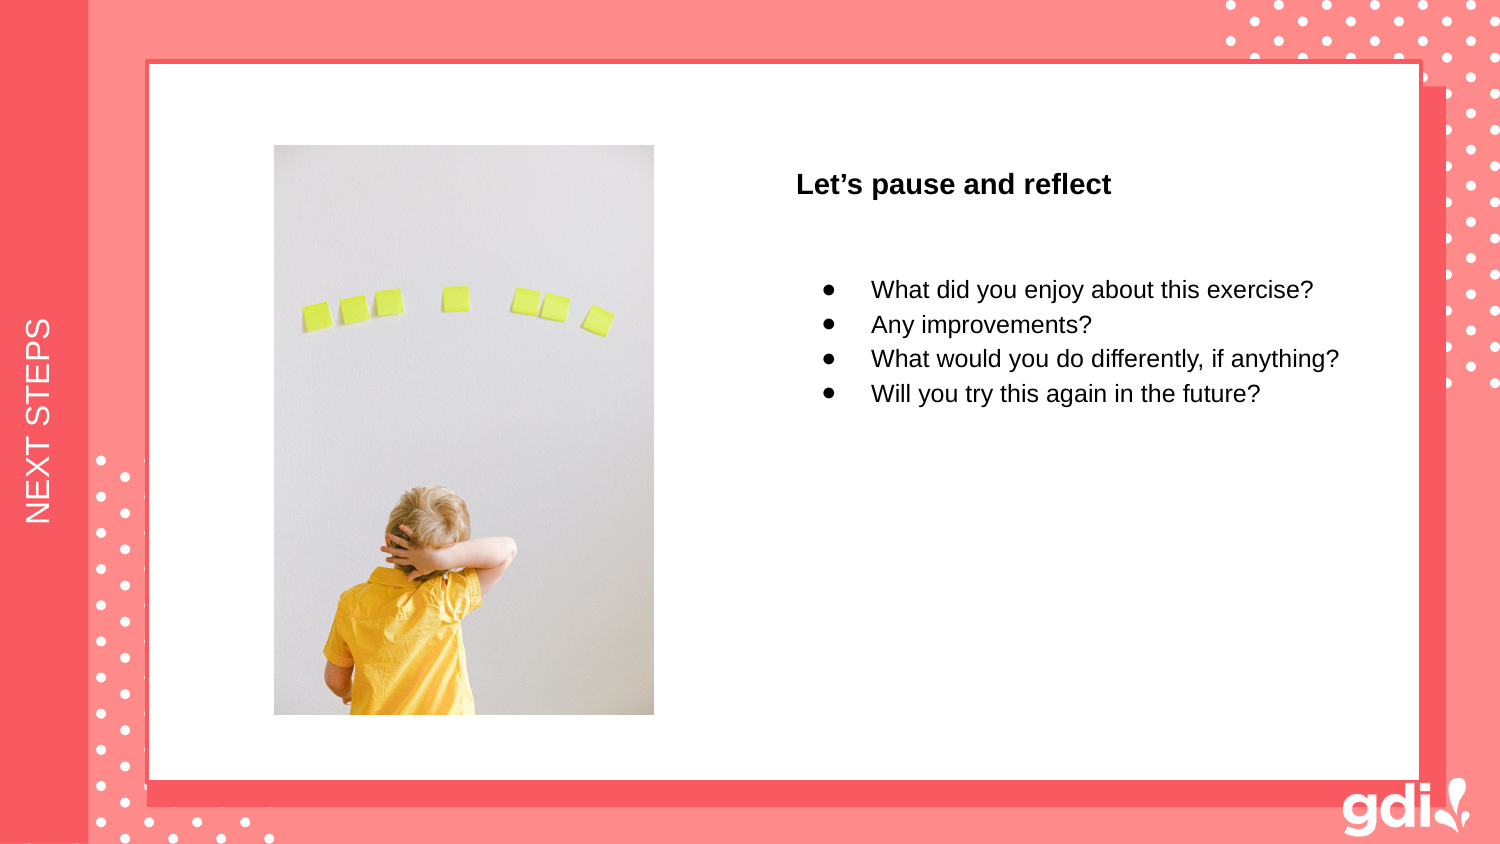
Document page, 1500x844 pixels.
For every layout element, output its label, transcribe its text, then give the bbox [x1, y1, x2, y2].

picture [274, 144, 654, 715]
title NEXT STEPS [40, 41, 72, 803]
picture [1342, 777, 1471, 838]
subtitle Let’s pause and reflect What did you enjoy about this exercise? Any improvements? What would you do differently, if anything? Will you try this again in the future? [781, 145, 1375, 684]
